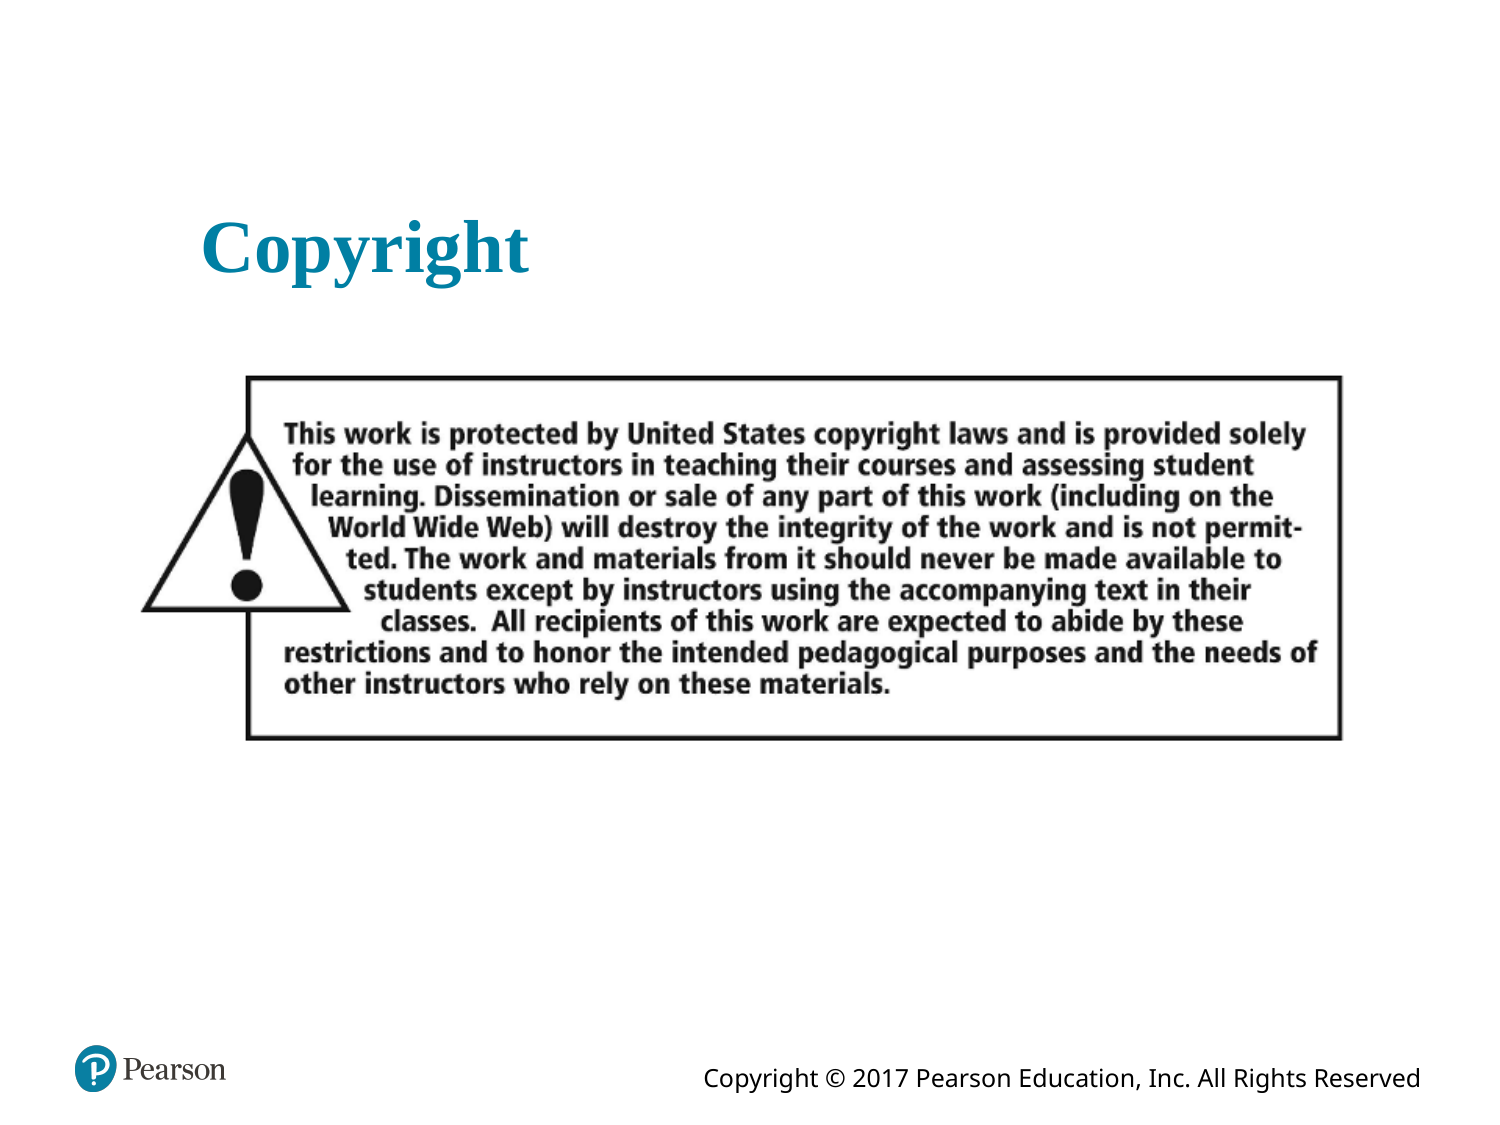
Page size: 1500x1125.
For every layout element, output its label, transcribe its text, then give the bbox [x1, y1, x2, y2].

picture [75, 1078, 86, 1092]
picture [83, 1054, 109, 1079]
picture [101, 1045, 226, 1092]
picture [134, 364, 1353, 766]
title Copyright [200, 187, 600, 288]
picture [75, 1045, 90, 1061]
